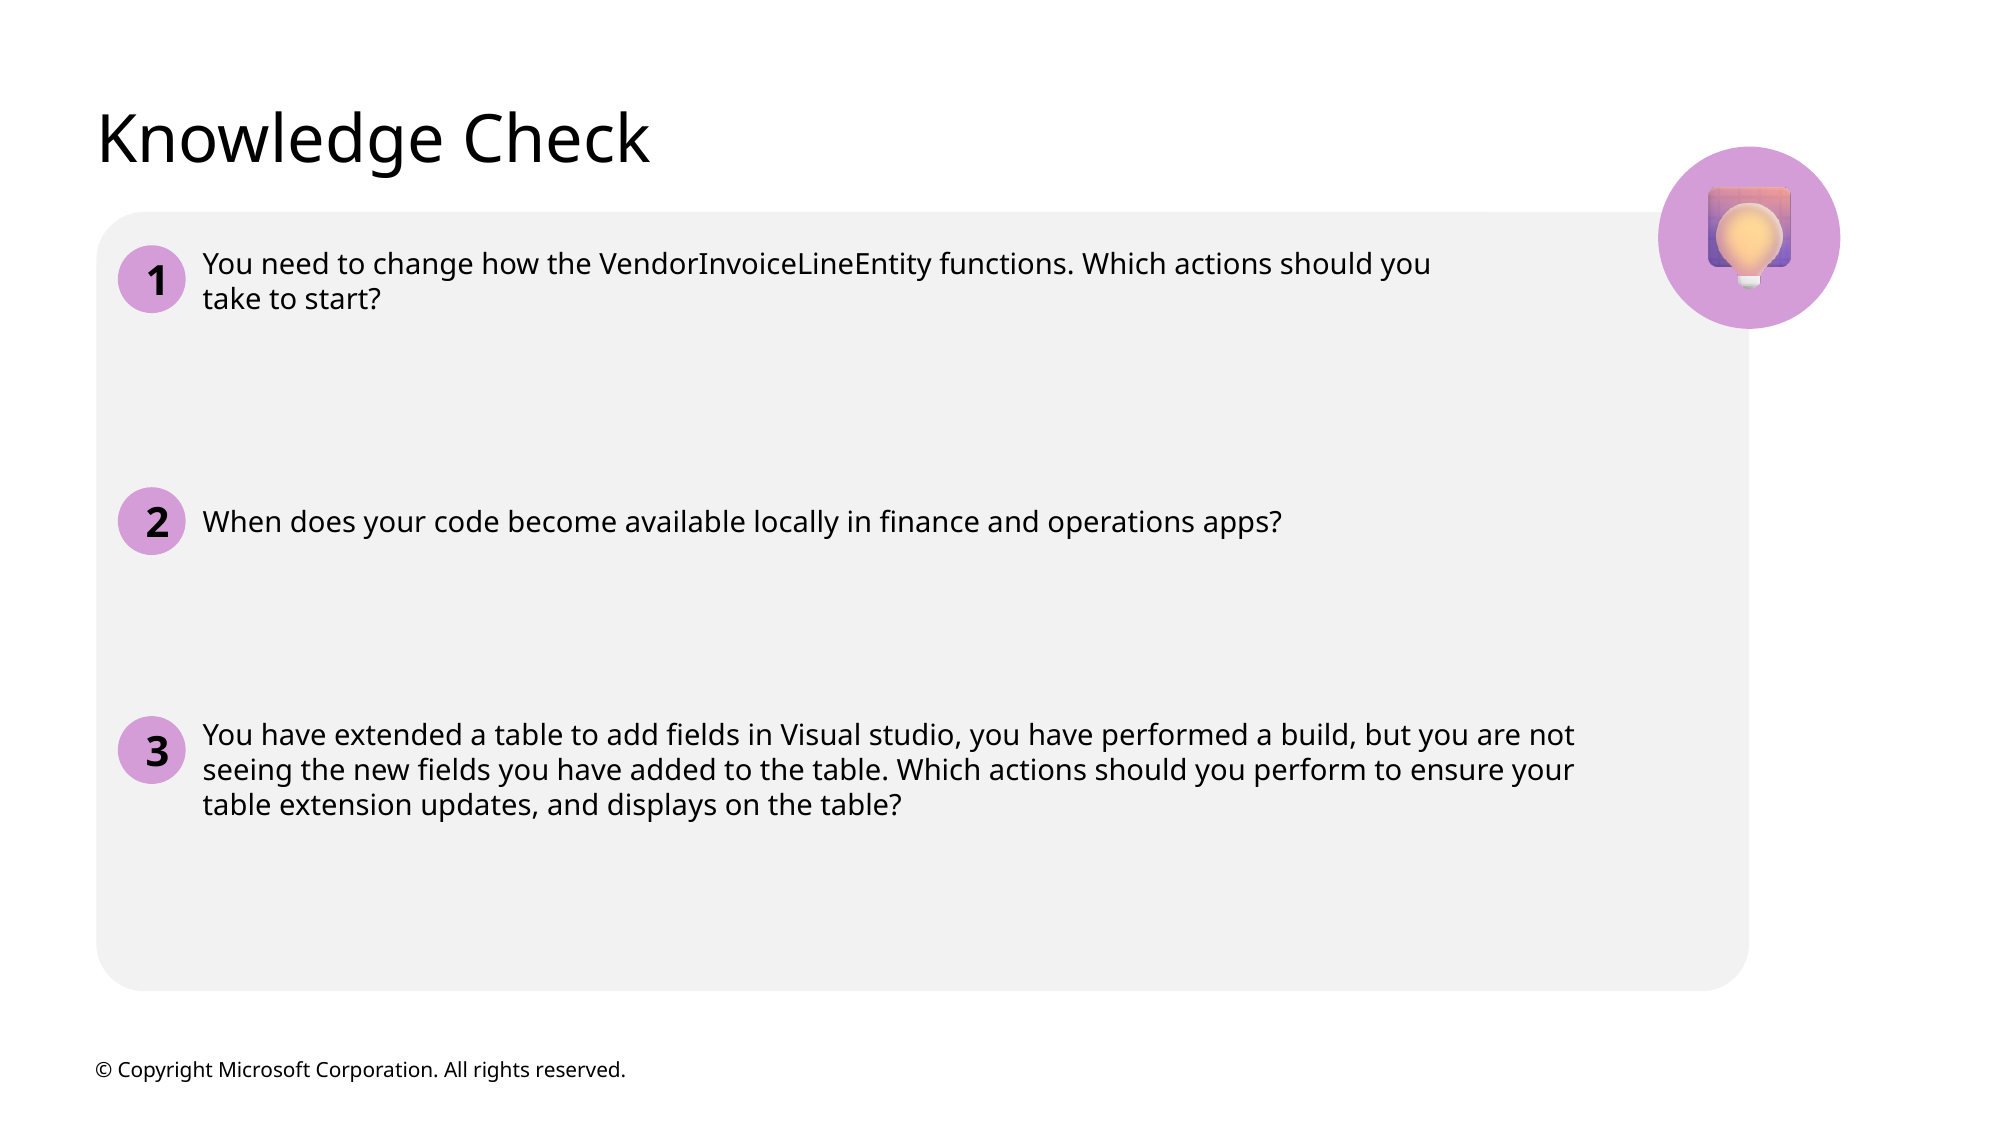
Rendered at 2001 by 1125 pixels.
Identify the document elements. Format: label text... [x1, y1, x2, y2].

title Knowledge Check [96, 96, 1903, 177]
list You need to change how the VendorInvoiceLineEntity functions. Which actions should you take to start? [202, 245, 1643, 316]
text_box 1 [117, 245, 186, 314]
text_box 3 [117, 716, 186, 784]
list You have extended a table to add fields in Visual studio, you have performed a build, but you are not seeing the new fields you have added to the table. Which actions should you perform to ensure your table extension updates, and displays on the table? [202, 716, 1643, 823]
text_box 2 [117, 487, 186, 556]
picture [1692, 180, 1806, 295]
list When does your code become available locally in finance and operations apps? [202, 503, 1643, 539]
